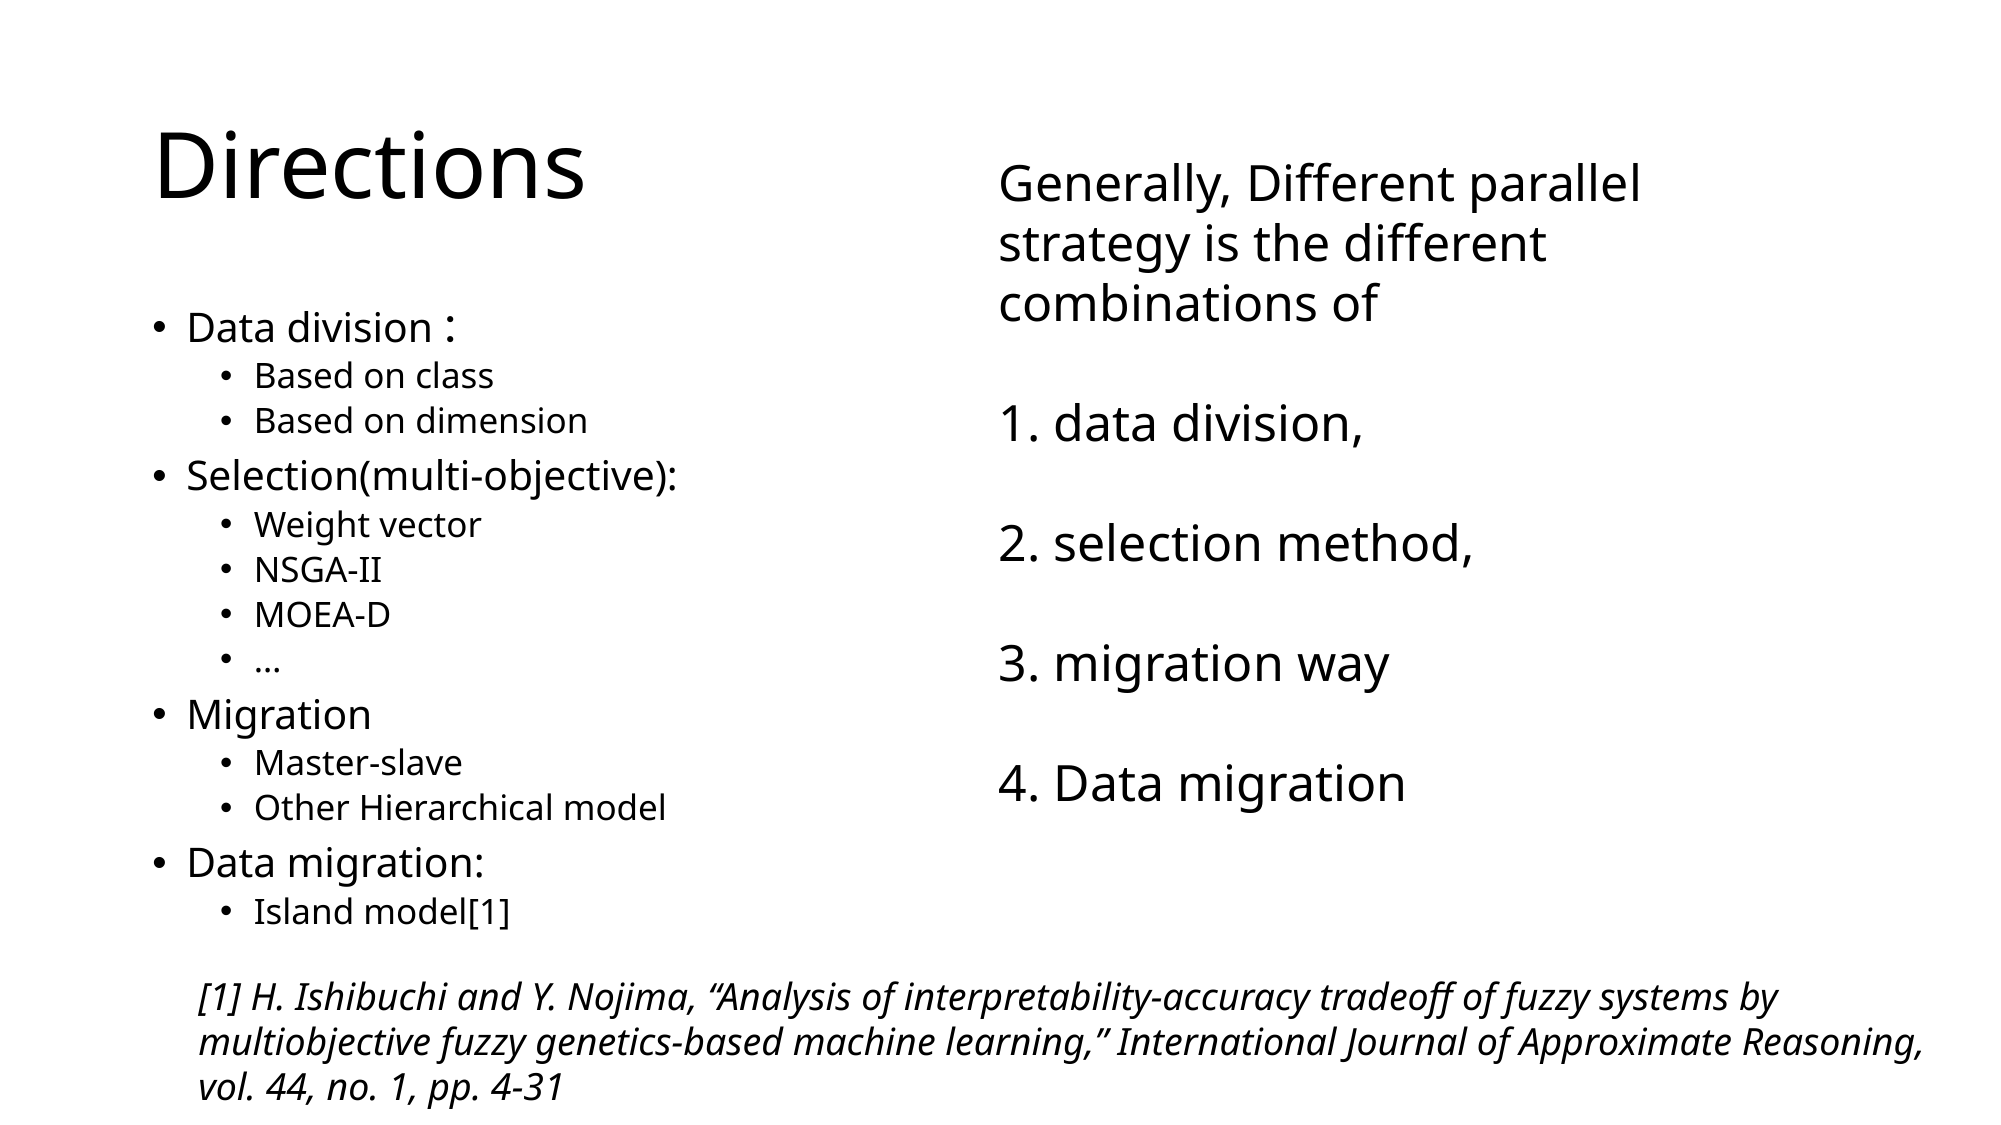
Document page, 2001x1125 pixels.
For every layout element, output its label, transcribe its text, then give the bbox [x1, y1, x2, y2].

title Directions [137, 59, 1863, 278]
text_box [1] H. Ishibuchi and Y. Nojima, “Analysis of interpretability-accuracy tradeoff of fuzzy systems by multiobjective fuzzy genetics-based machine learning,” International Journal of Approximate Reasoning, vol. 44, no. 1, pp. 4-31 [183, 965, 1950, 1125]
text_box Generally, Different parallel strategy is the different combinations of 1. data division, 2. selection method, 3. migration way 4. Data migration [983, 144, 1799, 819]
list Data division： Based on class Based on dimension Selection(multi-objective): Weight vector NSGA-II MOEA-D … Migration Master-slave Other Hierarchical model Data migration: Island model[1] [137, 299, 1863, 944]
